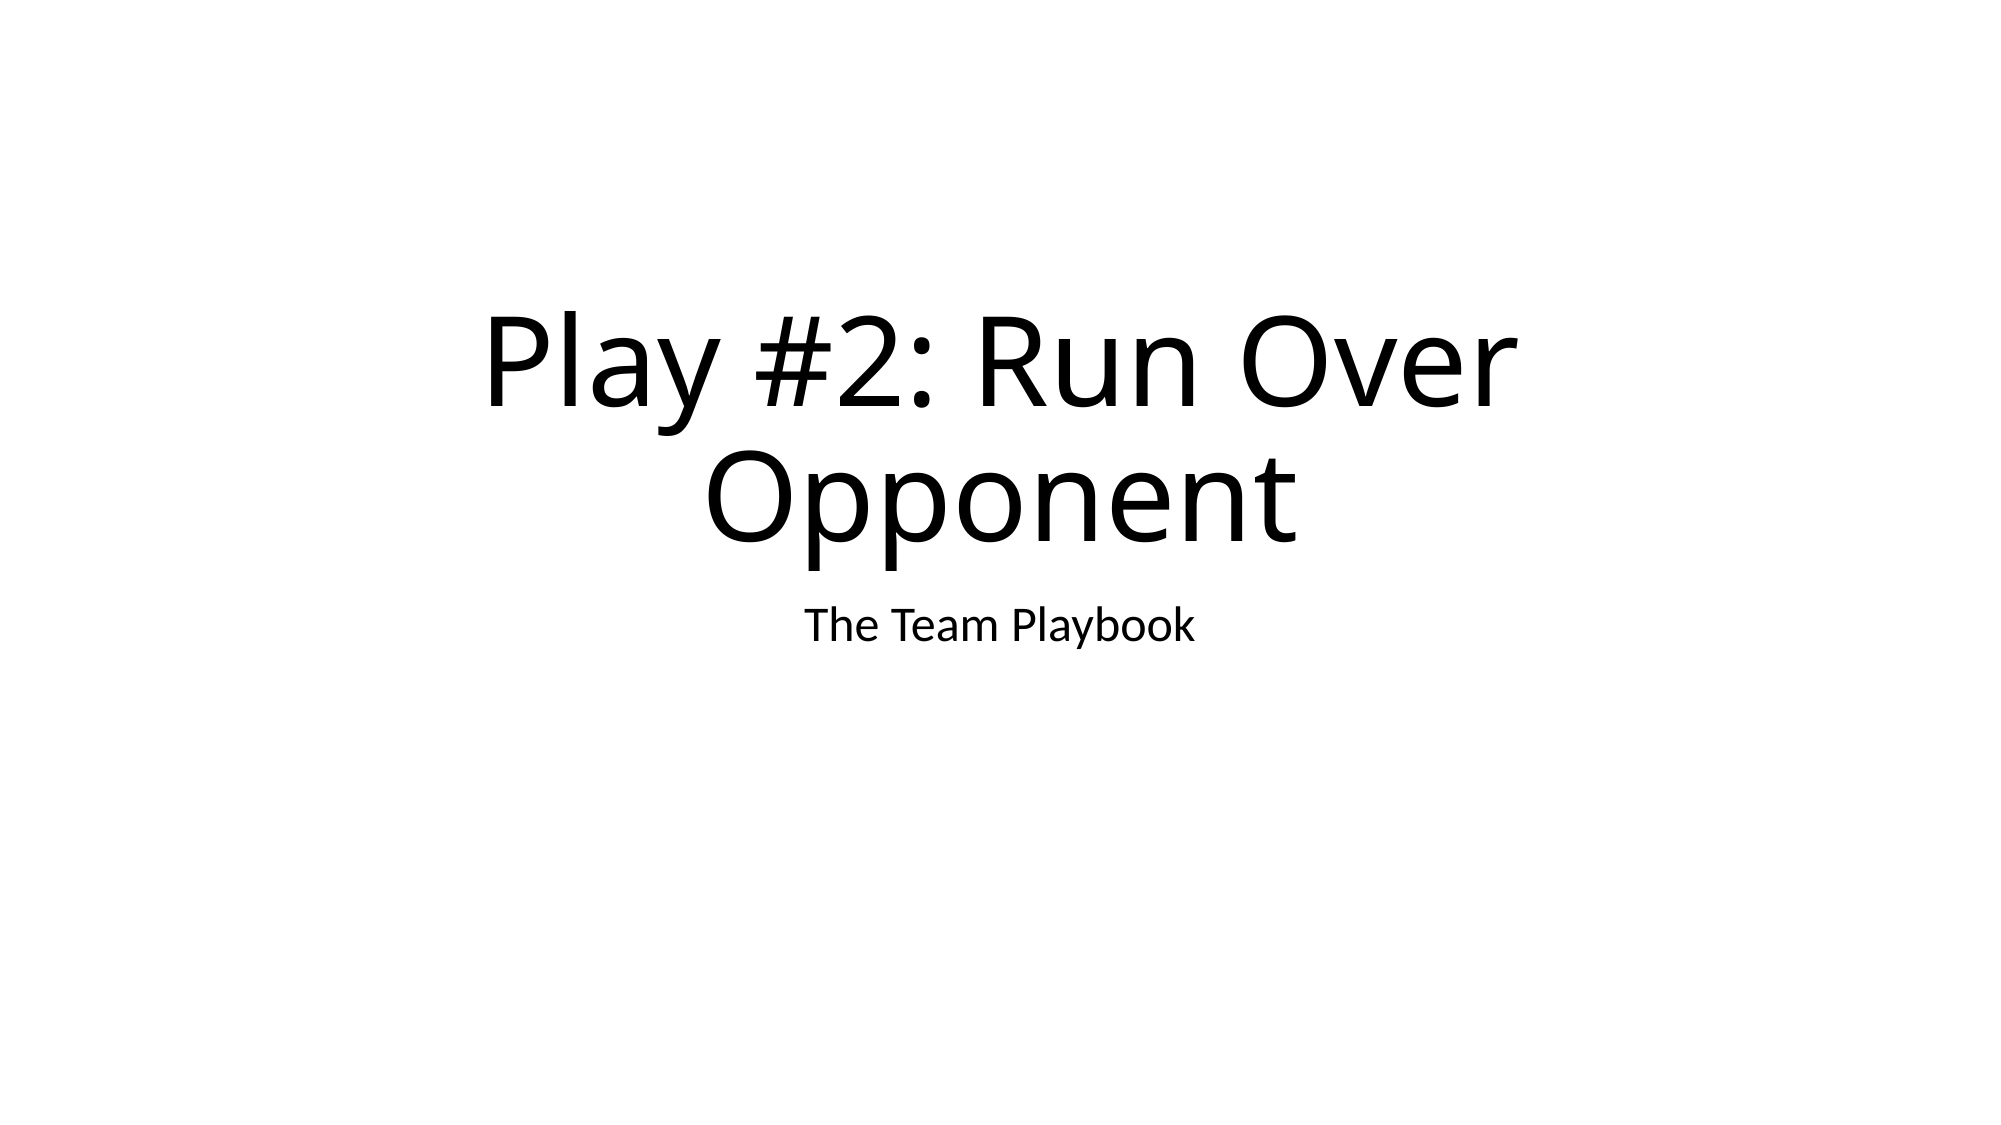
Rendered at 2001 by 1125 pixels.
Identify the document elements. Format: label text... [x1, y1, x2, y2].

title Play #2: Run Over Opponent [249, 184, 1750, 576]
subtitle The Team Playbook [249, 590, 1750, 863]
